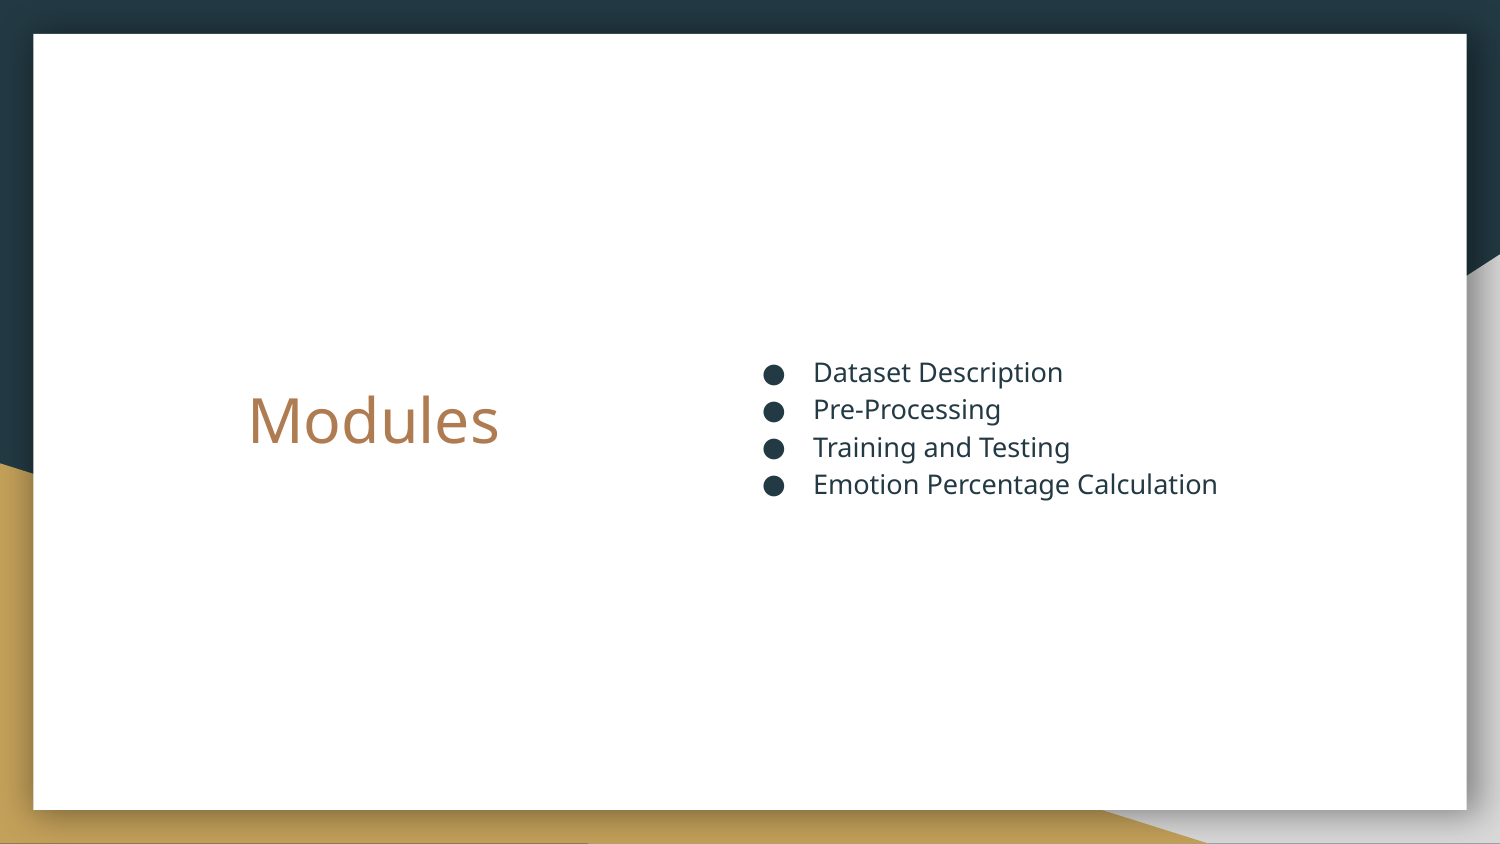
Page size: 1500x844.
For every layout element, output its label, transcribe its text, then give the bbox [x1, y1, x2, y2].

title Modules [232, 366, 563, 523]
list Dataset Description Pre-Processing Training and Testing Emotion Percentage Calculation [723, 335, 1368, 738]
